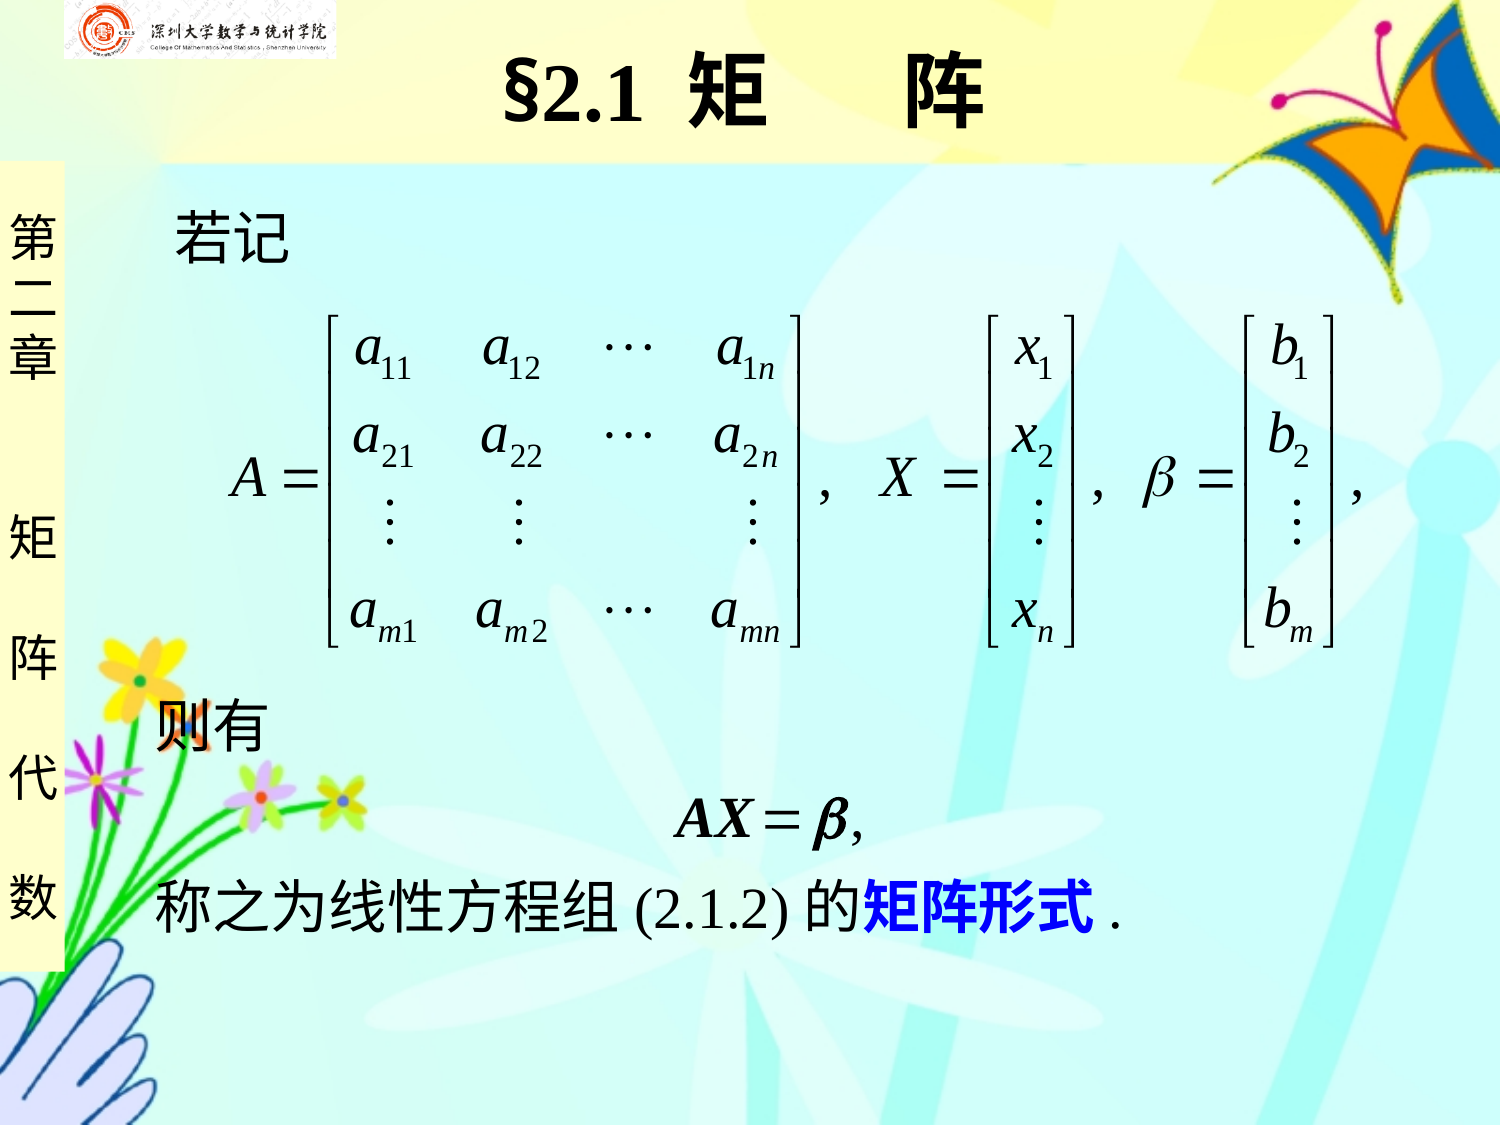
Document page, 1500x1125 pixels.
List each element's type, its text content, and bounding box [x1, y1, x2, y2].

picture [0, 0, 1500, 1125]
text_box 若记 [159, 172, 306, 279]
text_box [867, 302, 1117, 659]
text_box 则有 AX   , 称之为线性方程组(2.1.2)的矩阵形式. [139, 660, 1139, 948]
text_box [218, 302, 840, 659]
title §2.1 矩 阵 [485, 0, 1034, 191]
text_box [1132, 302, 1373, 659]
